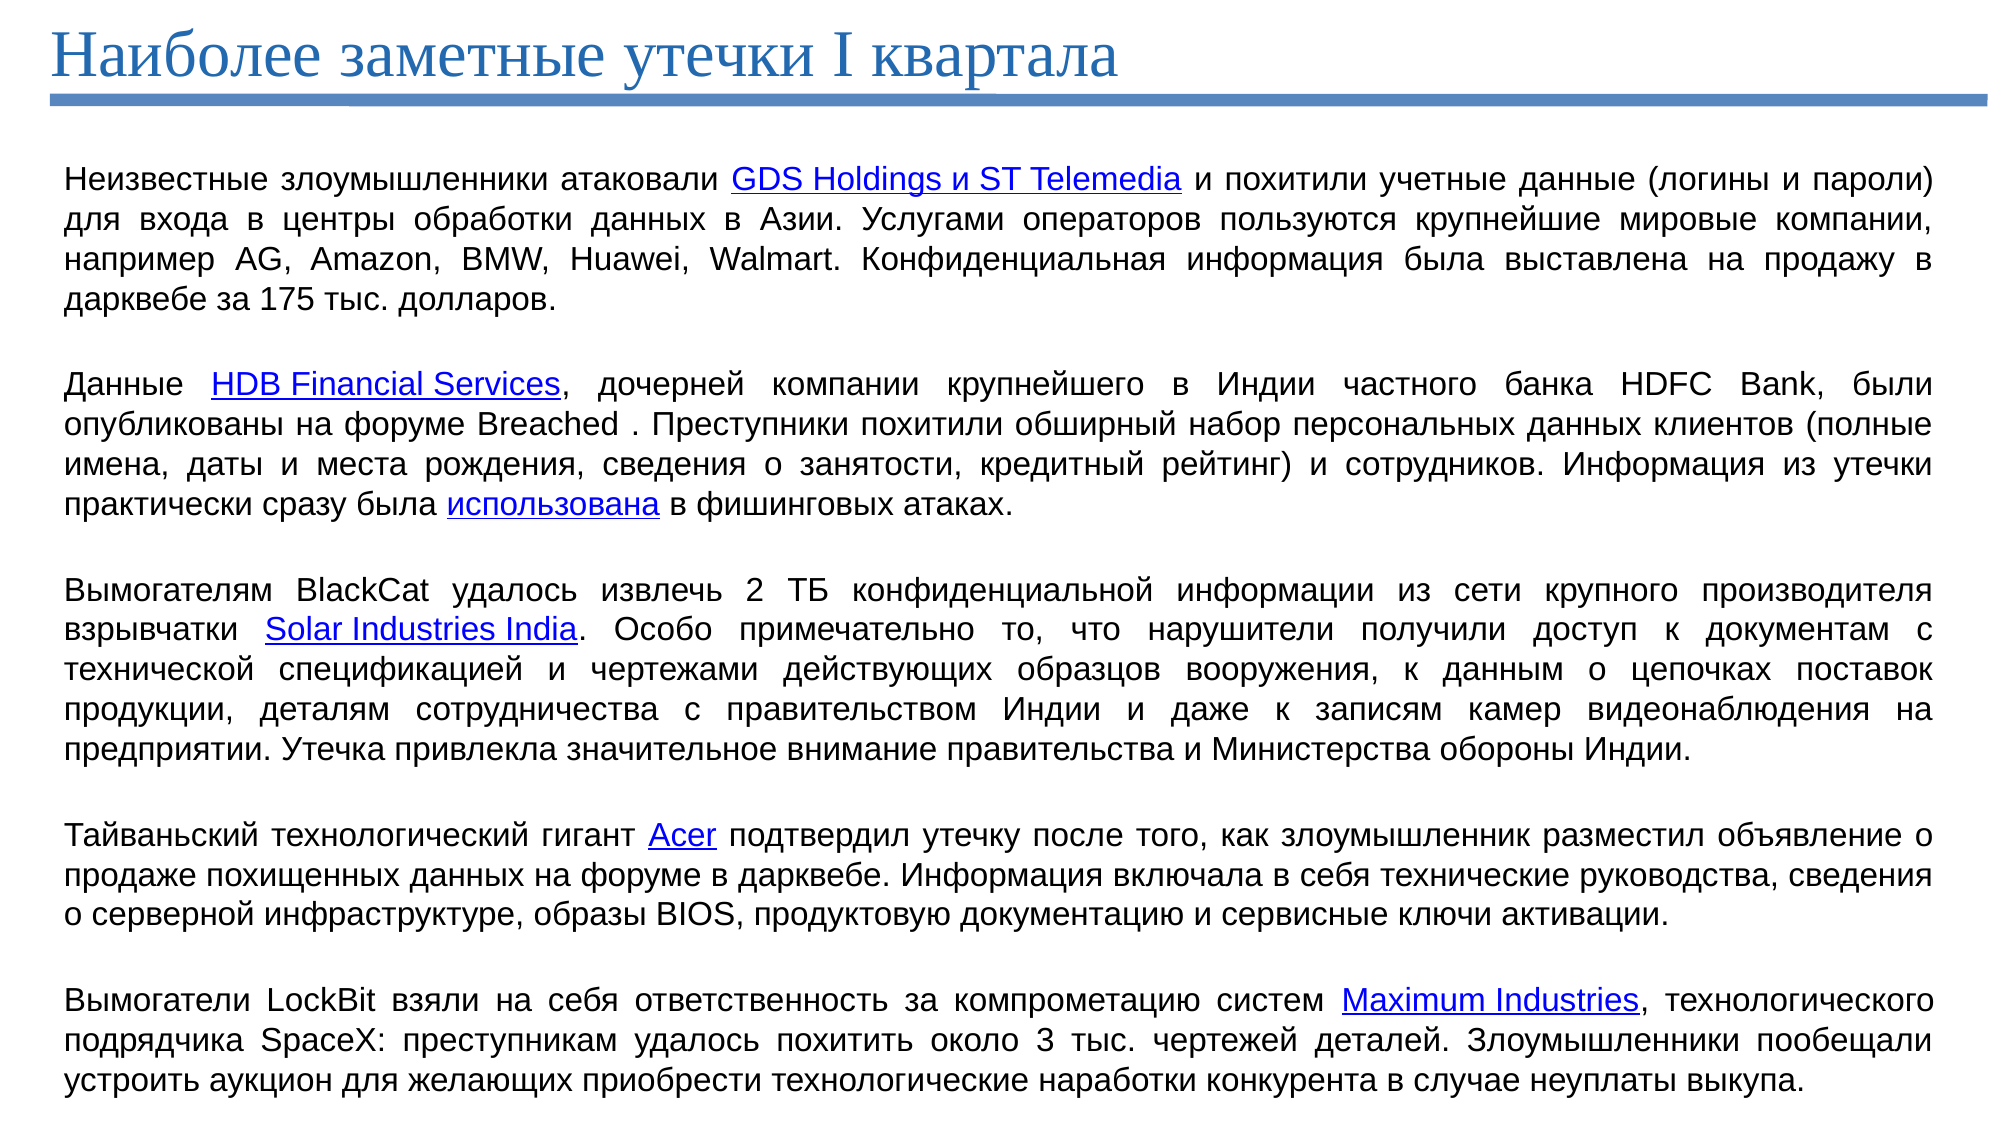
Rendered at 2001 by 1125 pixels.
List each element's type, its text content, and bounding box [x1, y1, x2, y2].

text_box Неизвестные злоумышленники атаковали GDS Holdings и ST Telemedia и похитили учетные данные (логины и пароли) для входа в центры обработки данных в Азии. Услугами операторов пользуются крупнейшие мировые компании, например AG, Amazon, BMW, Huawei, Walmart. Конфиденциальная информация была выставлена на продажу в дарквебе за 175 тыс. долларов. Данные HDB Financial Services, дочерней компании крупнейшего в Индии частного банка HDFC Bank, были опубликованы на форуме Breached . Преступники похитили обширный набор персональных данных клиентов (полные имена, даты и места рождения, сведения о занятости, кредитный рейтинг) и сотрудников. Информация из утечки практически сразу была использована в фишинговых атаках. Вымогателям BlackCat удалось извлечь 2 ТБ конфиденциальной информации из сети крупного производителя взрывчатки Solar Industries India. Особо примечательно то, что нарушители получили доступ к документам с технической спецификацией и чертежами действующих образцов вооружения, к данным о цепочках поставок продукции, деталям сотрудничества с правительством Индии и даже к записям камер видеонаблюдения на предприятии. Утечка привлекла значительное внимание правительства и Министерства обороны Индии. Тайваньский технологический гигант Acer подтвердил утечку после того, как злоумышленник разместил объявление о продаже похищенных данных на форуме в дарквебе. Информация включала в себя технические руководства, сведения о серверной инфраструктуре, образы BIOS, продуктовую документацию и сервисные ключи активации. Вымогатели LockBit взяли на себя ответственность за компрометацию систем Maximum Industries, технологического подрядчика SpaceX: преступникам удалось похитить около 3 тыс. чертежей деталей. Злоумышленники пообещали устроить аукцион для желающих приобрести технологические наработки конкурента в случае неуплаты выкупа. [49, 149, 1950, 1125]
title Наиболее заметные утечки I квартала [50, 9, 1463, 87]
